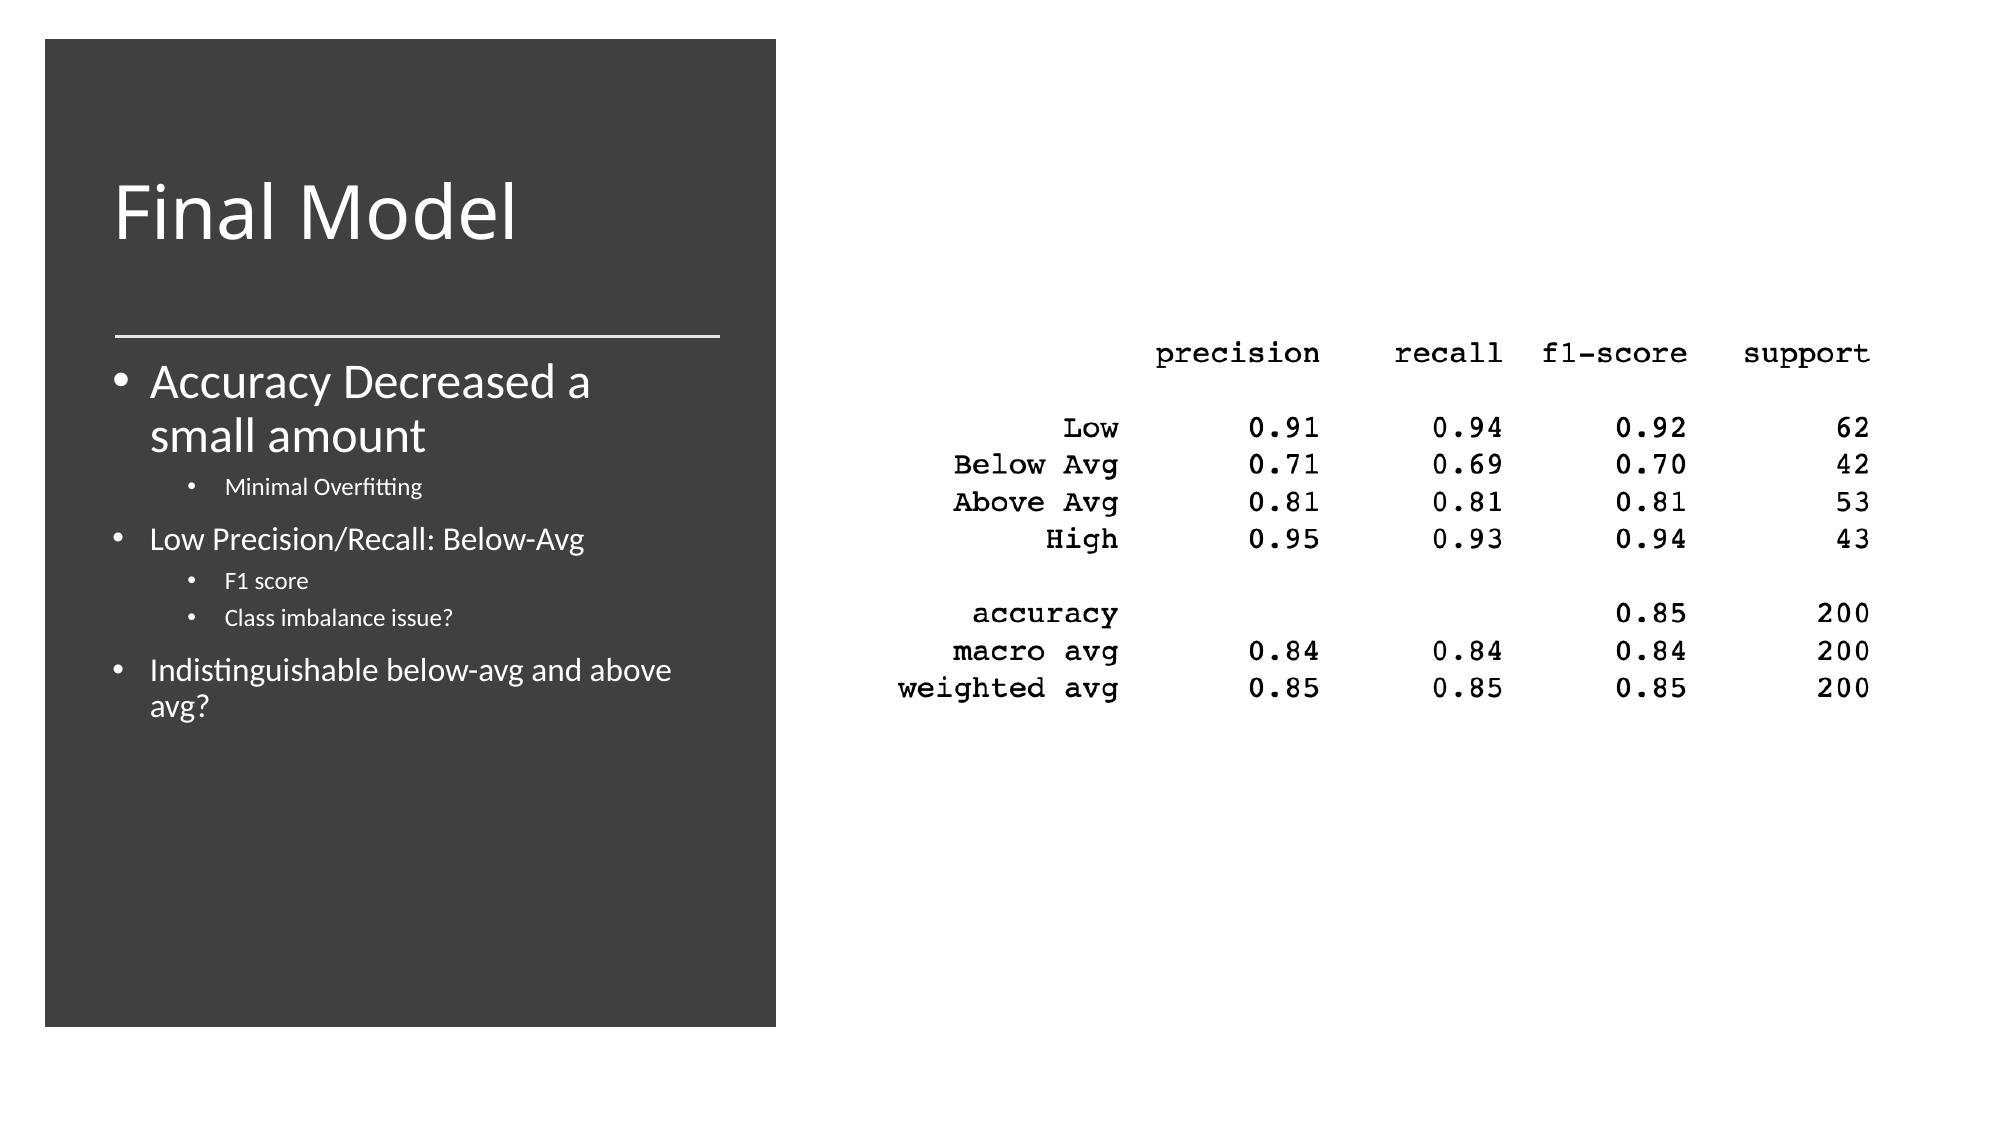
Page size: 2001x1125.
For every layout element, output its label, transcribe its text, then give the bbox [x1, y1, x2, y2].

title Final Model [97, 105, 725, 326]
text_box [54, 49, 767, 1018]
picture [882, 325, 1922, 742]
list Accuracy Decreased a small amount Minimal Overfitting Low Precision/Recall: Below-Avg F1 score Class imbalance issue? Indistinguishable below-avg and above avg? [97, 348, 725, 967]
